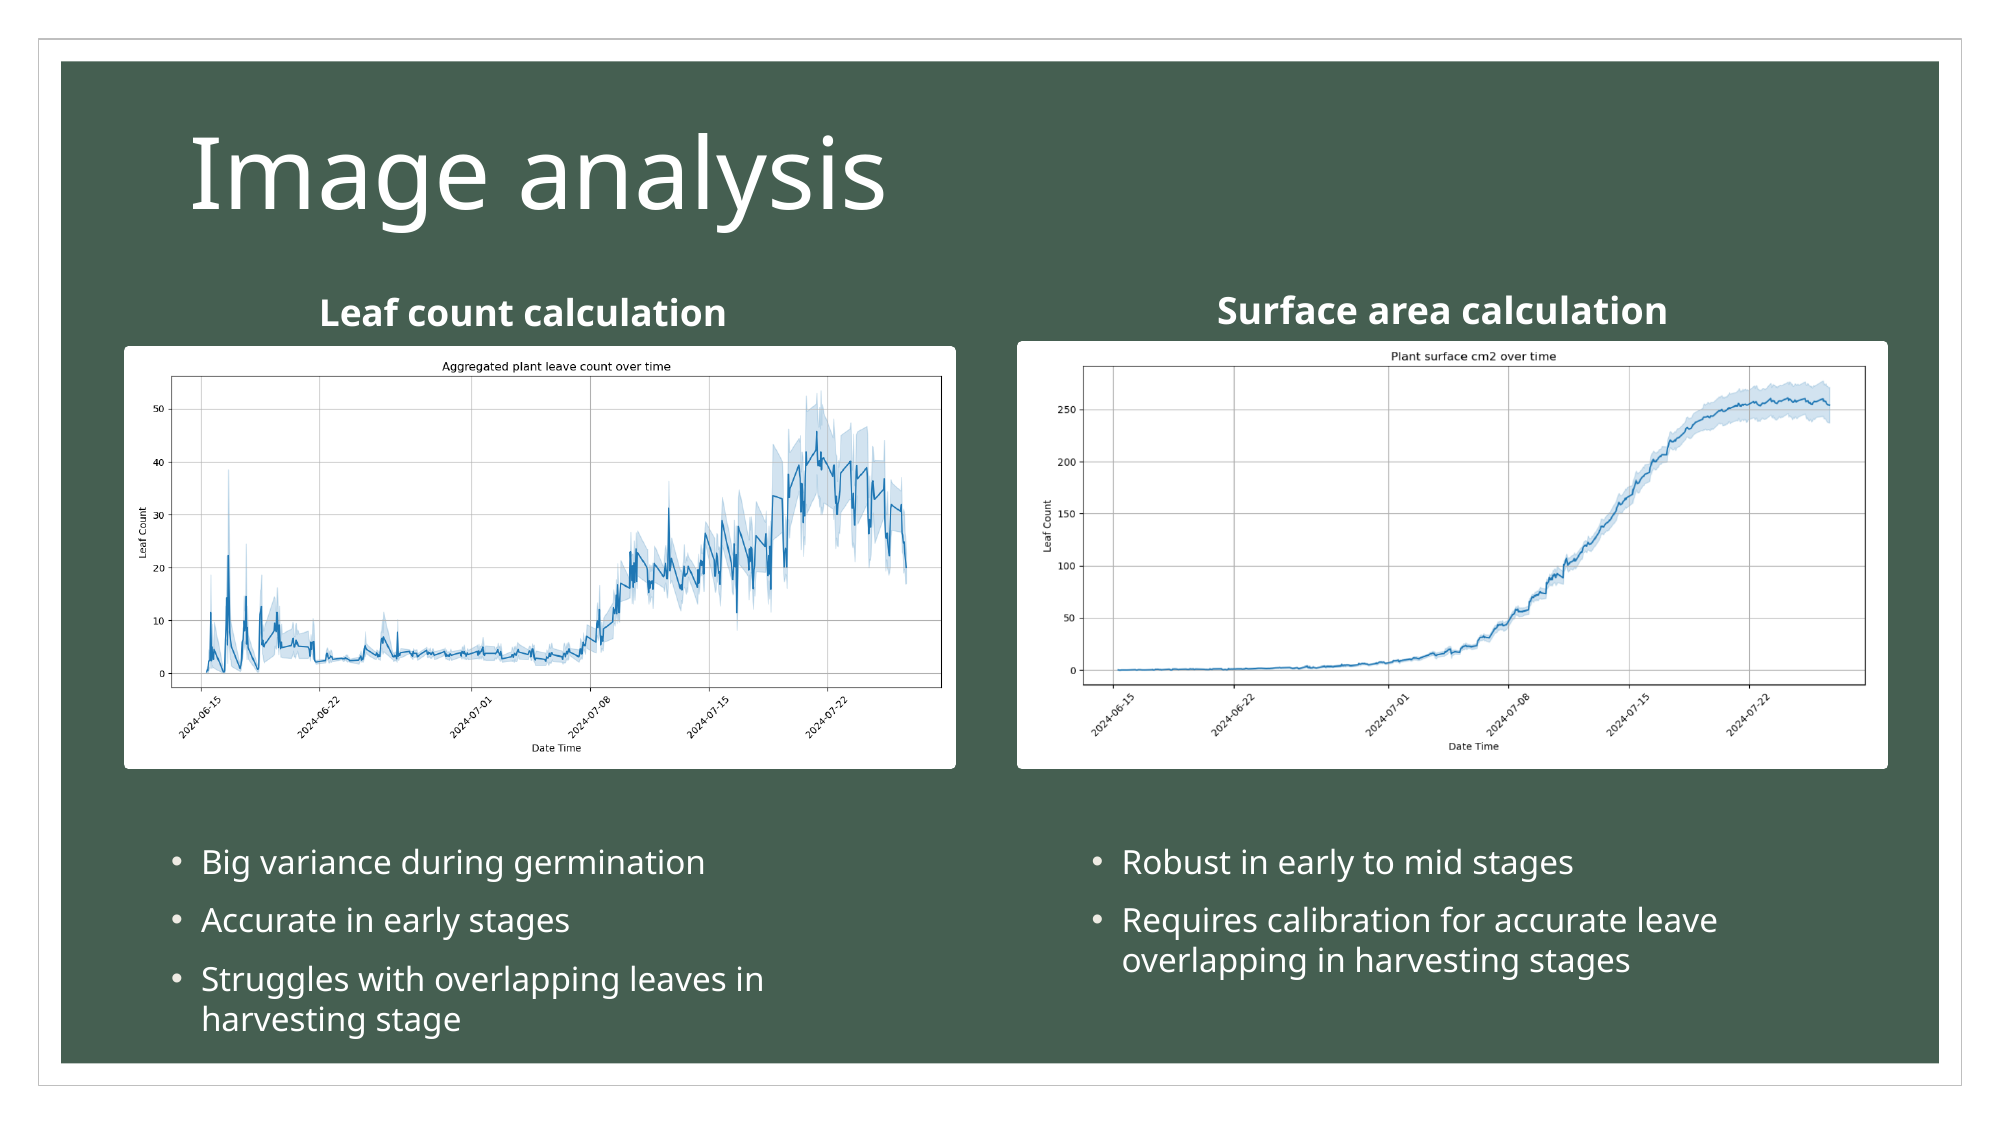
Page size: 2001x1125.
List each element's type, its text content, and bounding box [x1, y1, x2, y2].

text_box Big variance during germination Accurate in early stages Struggles with overlapping leaves in harvesting stage [155, 833, 924, 1060]
picture [132, 355, 947, 760]
text_box Robust in early to mid stages Requires calibration for accurate leave overlapping in harvesting stages [1076, 833, 1844, 1027]
list Leaf count calculation [303, 281, 776, 342]
picture [1026, 350, 1879, 760]
title Image analysis [174, 65, 1825, 291]
text_box Surface area calculation [1202, 279, 1719, 340]
